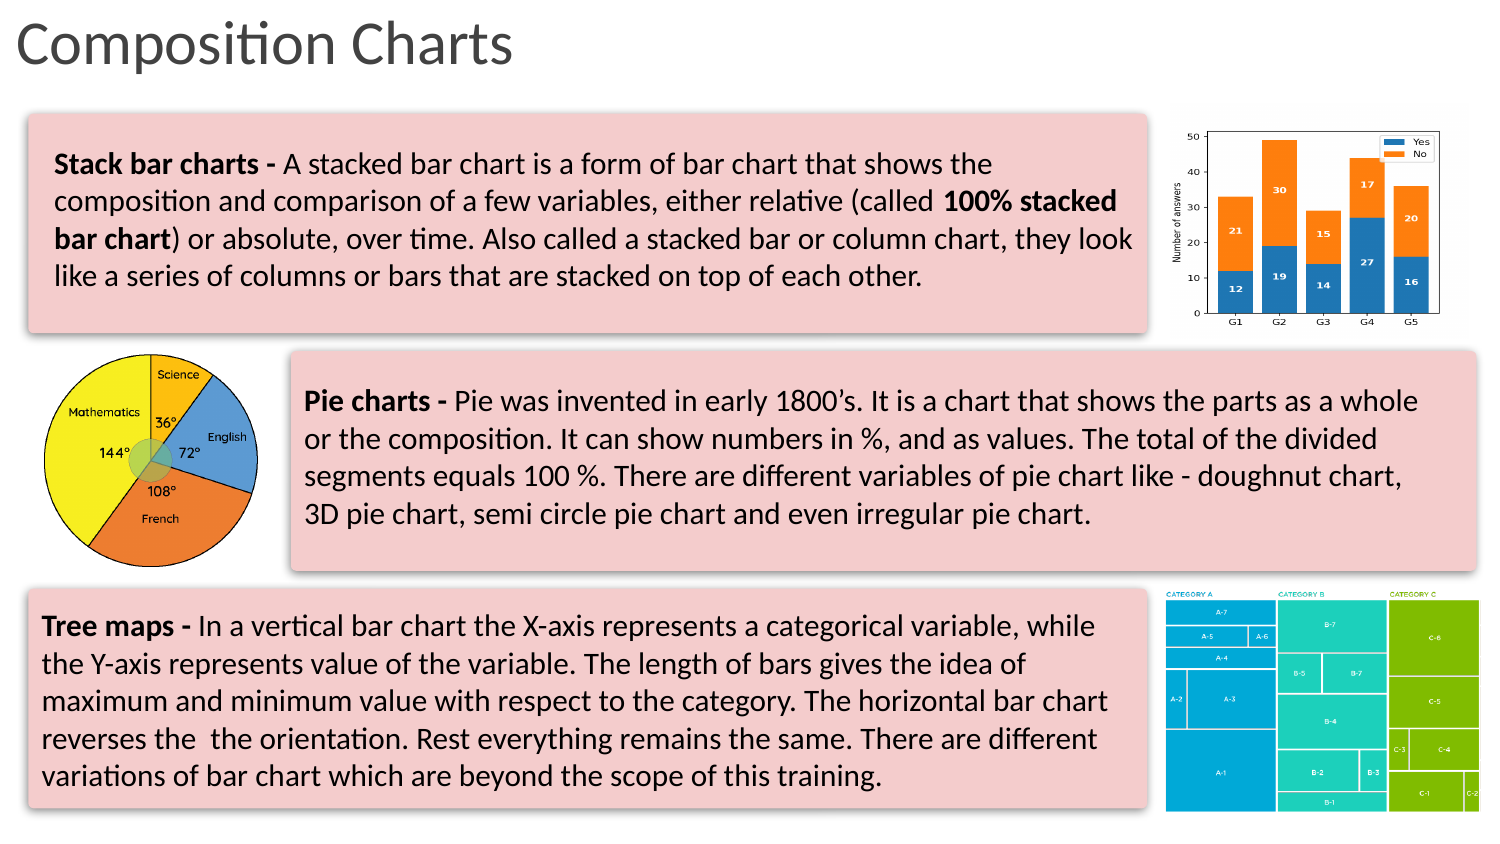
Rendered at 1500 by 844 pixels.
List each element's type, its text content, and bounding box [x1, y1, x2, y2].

picture [1170, 103, 1469, 340]
text_box [290, 351, 1477, 571]
text_box Stack bar charts - A stacked bar chart is a form of bar chart that shows the composition and comparison of a few variables, either relative (called 100% stacked bar chart) or absolute, over time. Also called a stacked bar or column chart, they look like a series of columns or bars that are stacked on top of each other. [39, 128, 1158, 308]
text_box [28, 113, 1148, 334]
title Composition Charts [1, 0, 1399, 92]
picture [38, 350, 262, 571]
text_box Tree maps - In a vertical bar chart the X-axis represents a categorical variable, while the Y-axis represents value of the variable. The length of bars gives the idea of maximum and minimum value with respect to the category. The horizontal bar chart reverses the the orientation. Rest everything remains the same. There are different variations of bar chart which are beyond the scope of this training. [26, 590, 1130, 808]
text_box [30, 588, 1141, 809]
text_box Pie charts - Pie was invented in early 1800’s. It is a chart that shows the parts as a whole or the composition. It can show numbers in %, and as values. The total of the divided segments equals 100 %. There are different variables of pie chart like - doughnut chart, 3D pie chart, semi circle pie chart and even irregular pie chart. [289, 365, 1451, 546]
picture [1146, 582, 1482, 819]
